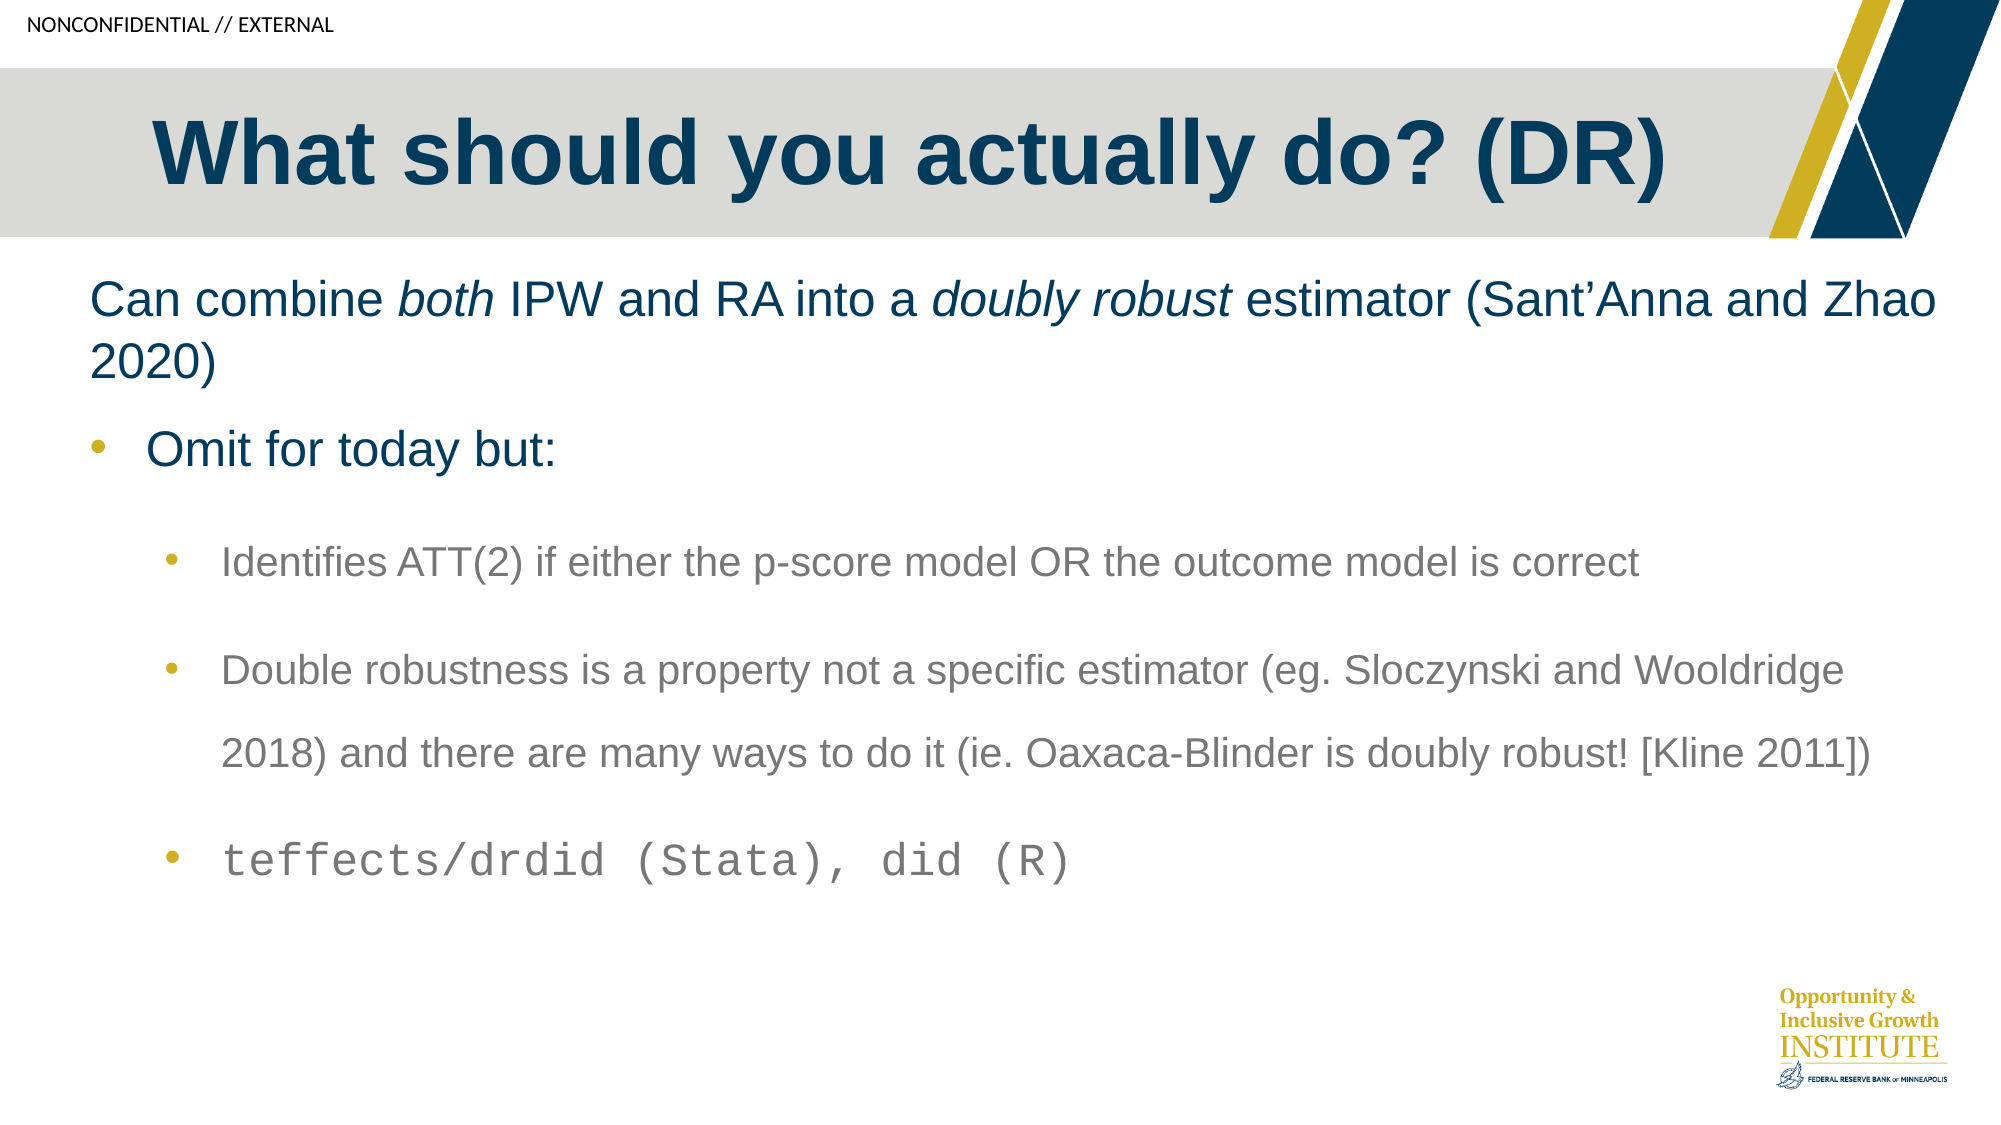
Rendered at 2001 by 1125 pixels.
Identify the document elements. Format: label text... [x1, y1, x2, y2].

title What should you actually do? (DR) [137, 70, 1863, 239]
list Can combine both IPW and RA into a doubly robust estimator (Sant’Anna and Zhao 2020) Omit for today but: Identifies ATT(2) if either the p-score model OR the outcome model is correct Double robustness is a property not a specific estimator (eg. Sloczynski and Wooldridge 2018) and there are many ways to do it (ie. Oaxaca-Blinder is doubly robust! [Kline 2011]) teffects/drdid (Stata), did (R) [74, 256, 1954, 1038]
picture [0, 0, 2001, 1125]
